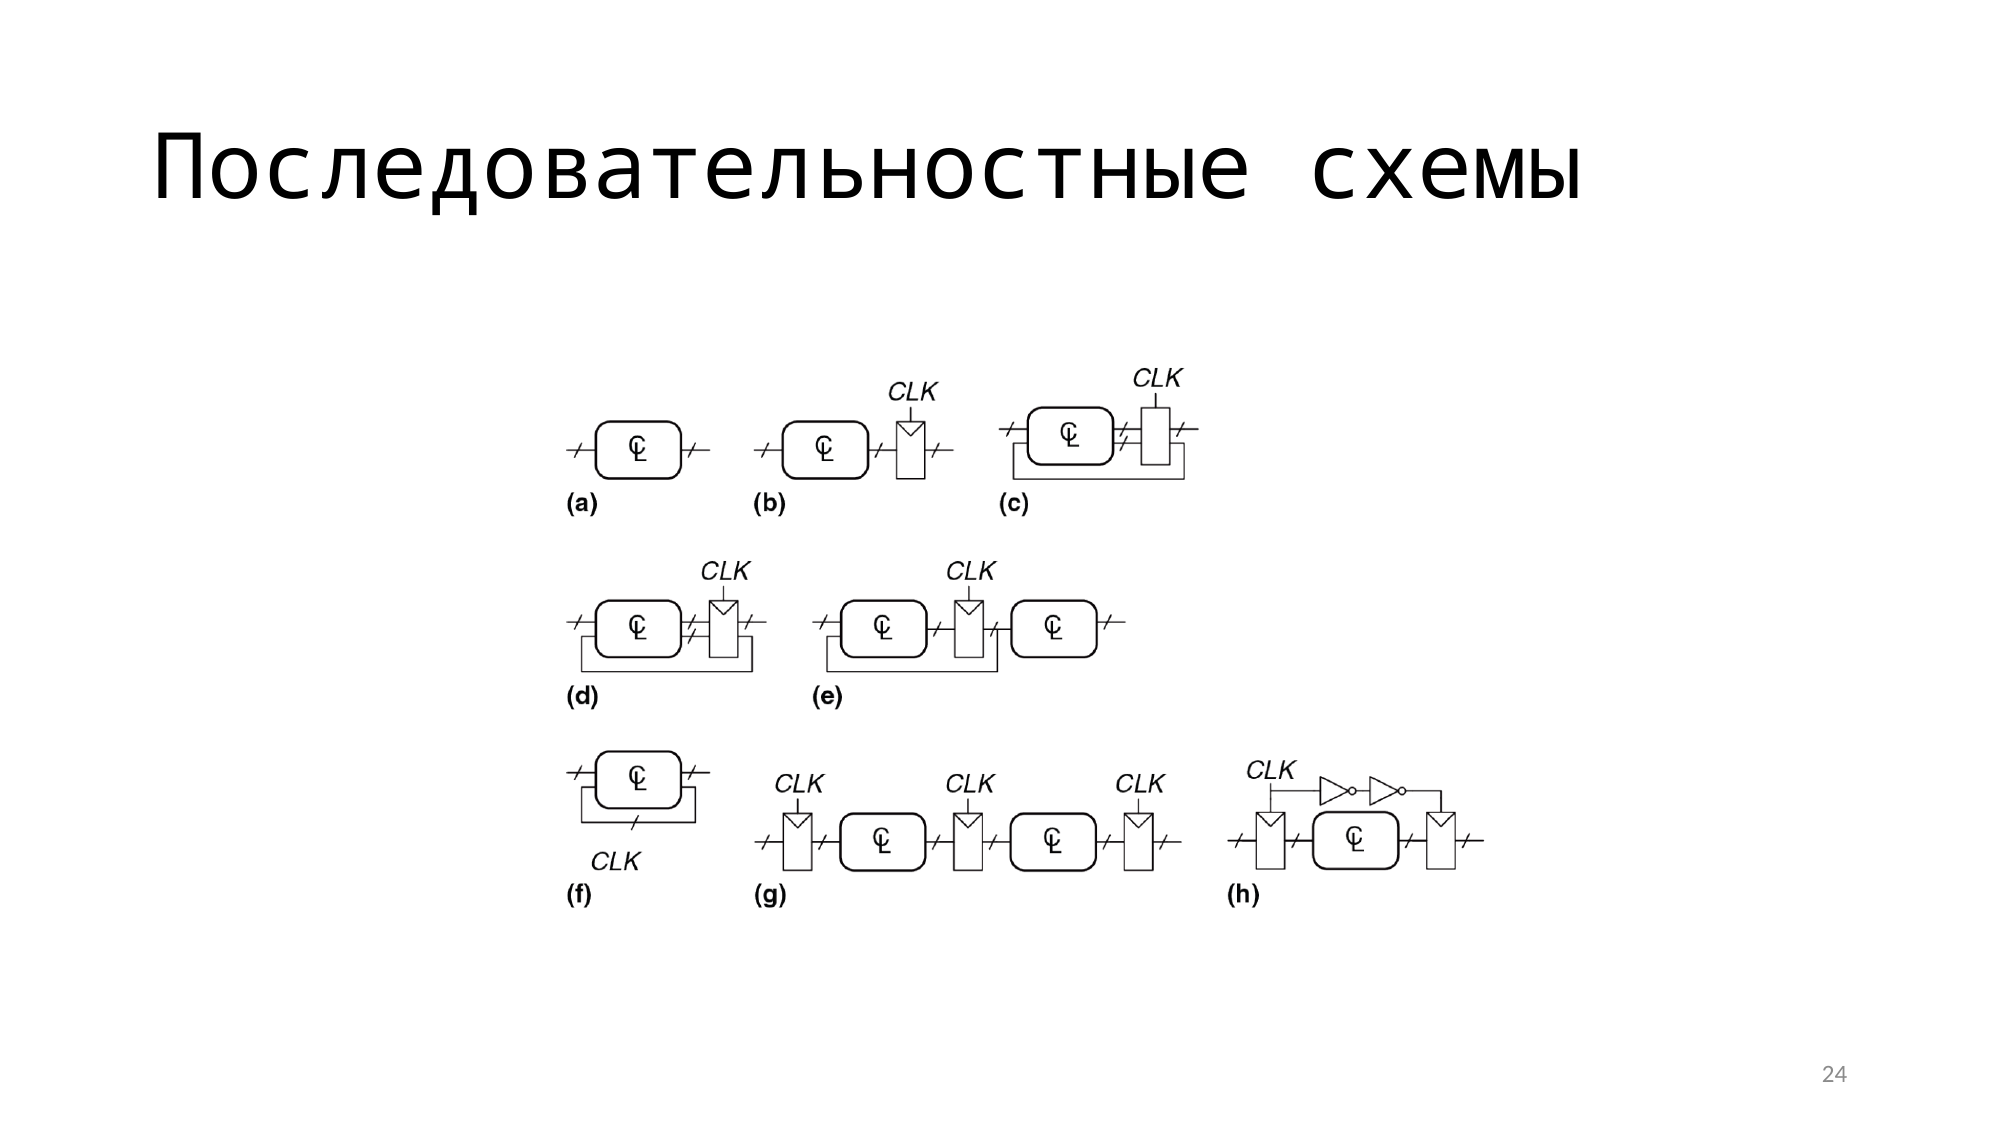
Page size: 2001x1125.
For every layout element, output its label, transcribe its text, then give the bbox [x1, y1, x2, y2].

slide_number 24 [1412, 1042, 1863, 1103]
picture [538, 357, 1499, 921]
title Последовательностные схемы [137, 59, 1900, 278]
